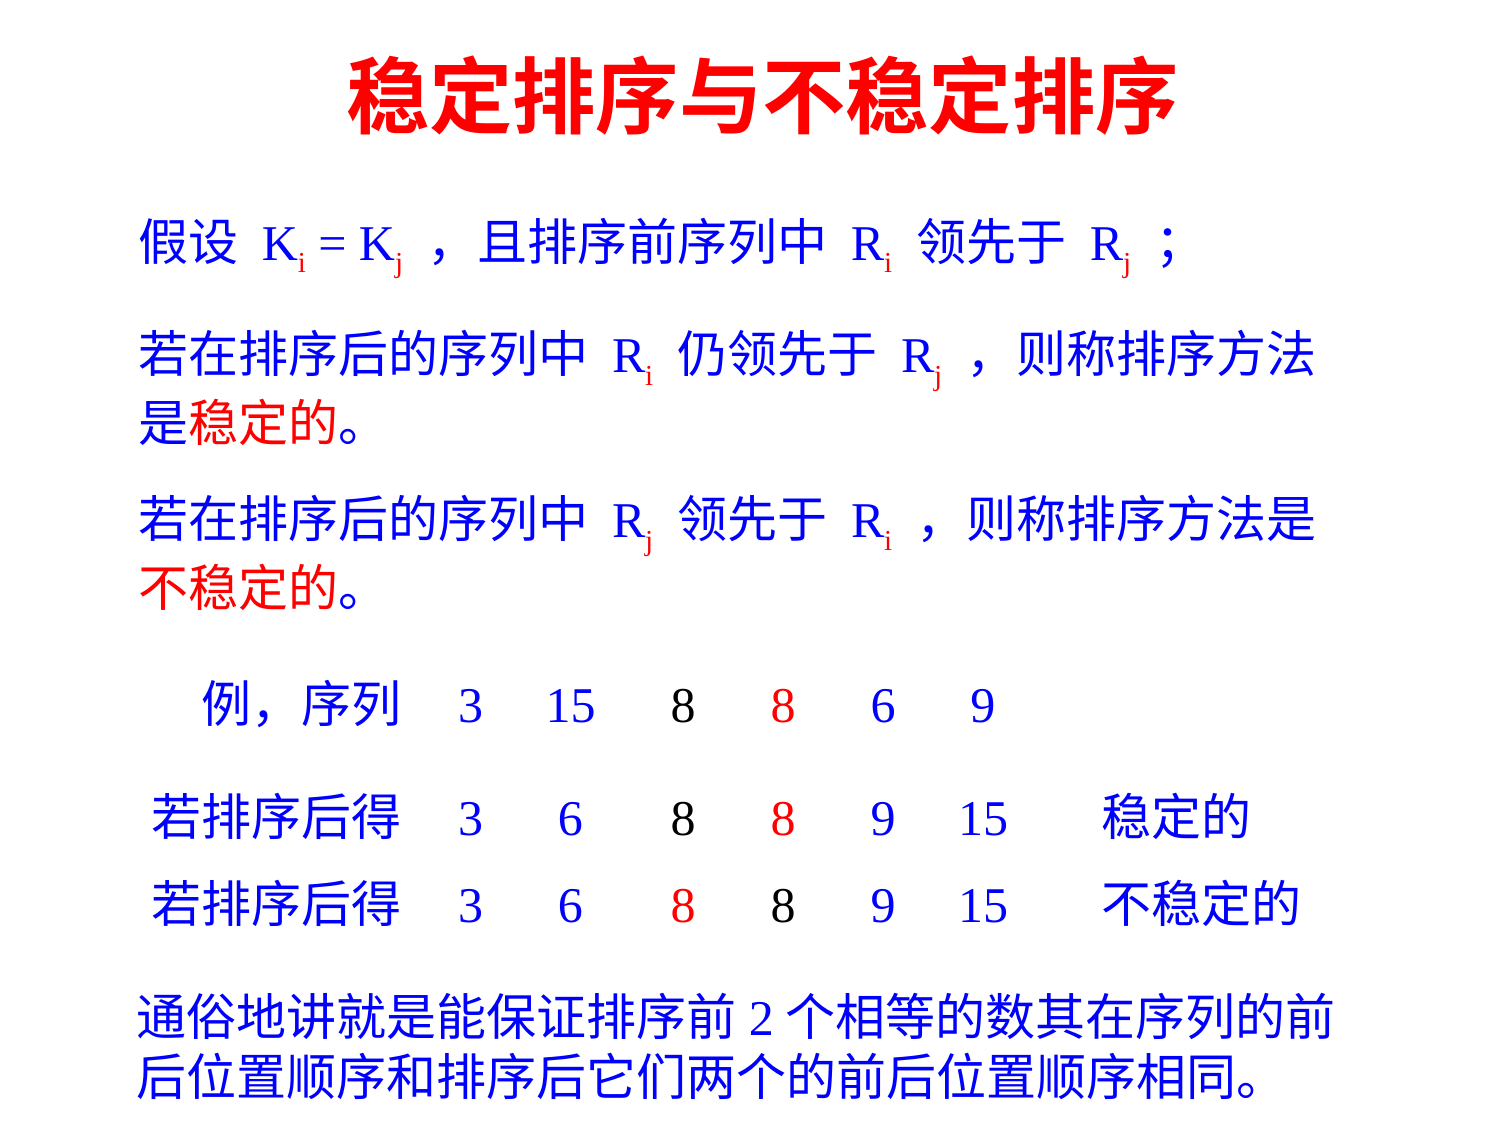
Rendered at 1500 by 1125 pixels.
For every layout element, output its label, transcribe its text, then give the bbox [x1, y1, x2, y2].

text_box 不稳定的 [1086, 865, 1374, 941]
text_box 若排序后得 3 6 8 8 9 15 [136, 865, 1086, 941]
text_box 若在排序后的序列中 Ri 仍领先于 Rj ，则称排序方法是稳定的。 [123, 315, 1374, 459]
text_box 通俗地讲就是能保证排序前2个相等的数其在序列的前后位置顺序和排序后它们两个的前后位置顺序相同。 [122, 977, 1374, 1113]
text_box 例，序列 3 15 8 8 6 9 [186, 665, 1224, 741]
text_box 假设 Ki = Kj ，且排序前序列中 Ri 领先于 Rj ； [123, 202, 1387, 286]
text_box 稳定的 [1086, 777, 1324, 853]
text_box 若在排序后的序列中 Rj 领先于 Ri ，则称排序方法是不稳定的。 [123, 480, 1374, 624]
text_box 若排序后得 3 6 8 8 9 15 [136, 777, 1086, 853]
title 稳定排序与不稳定排序 [125, 0, 1400, 188]
